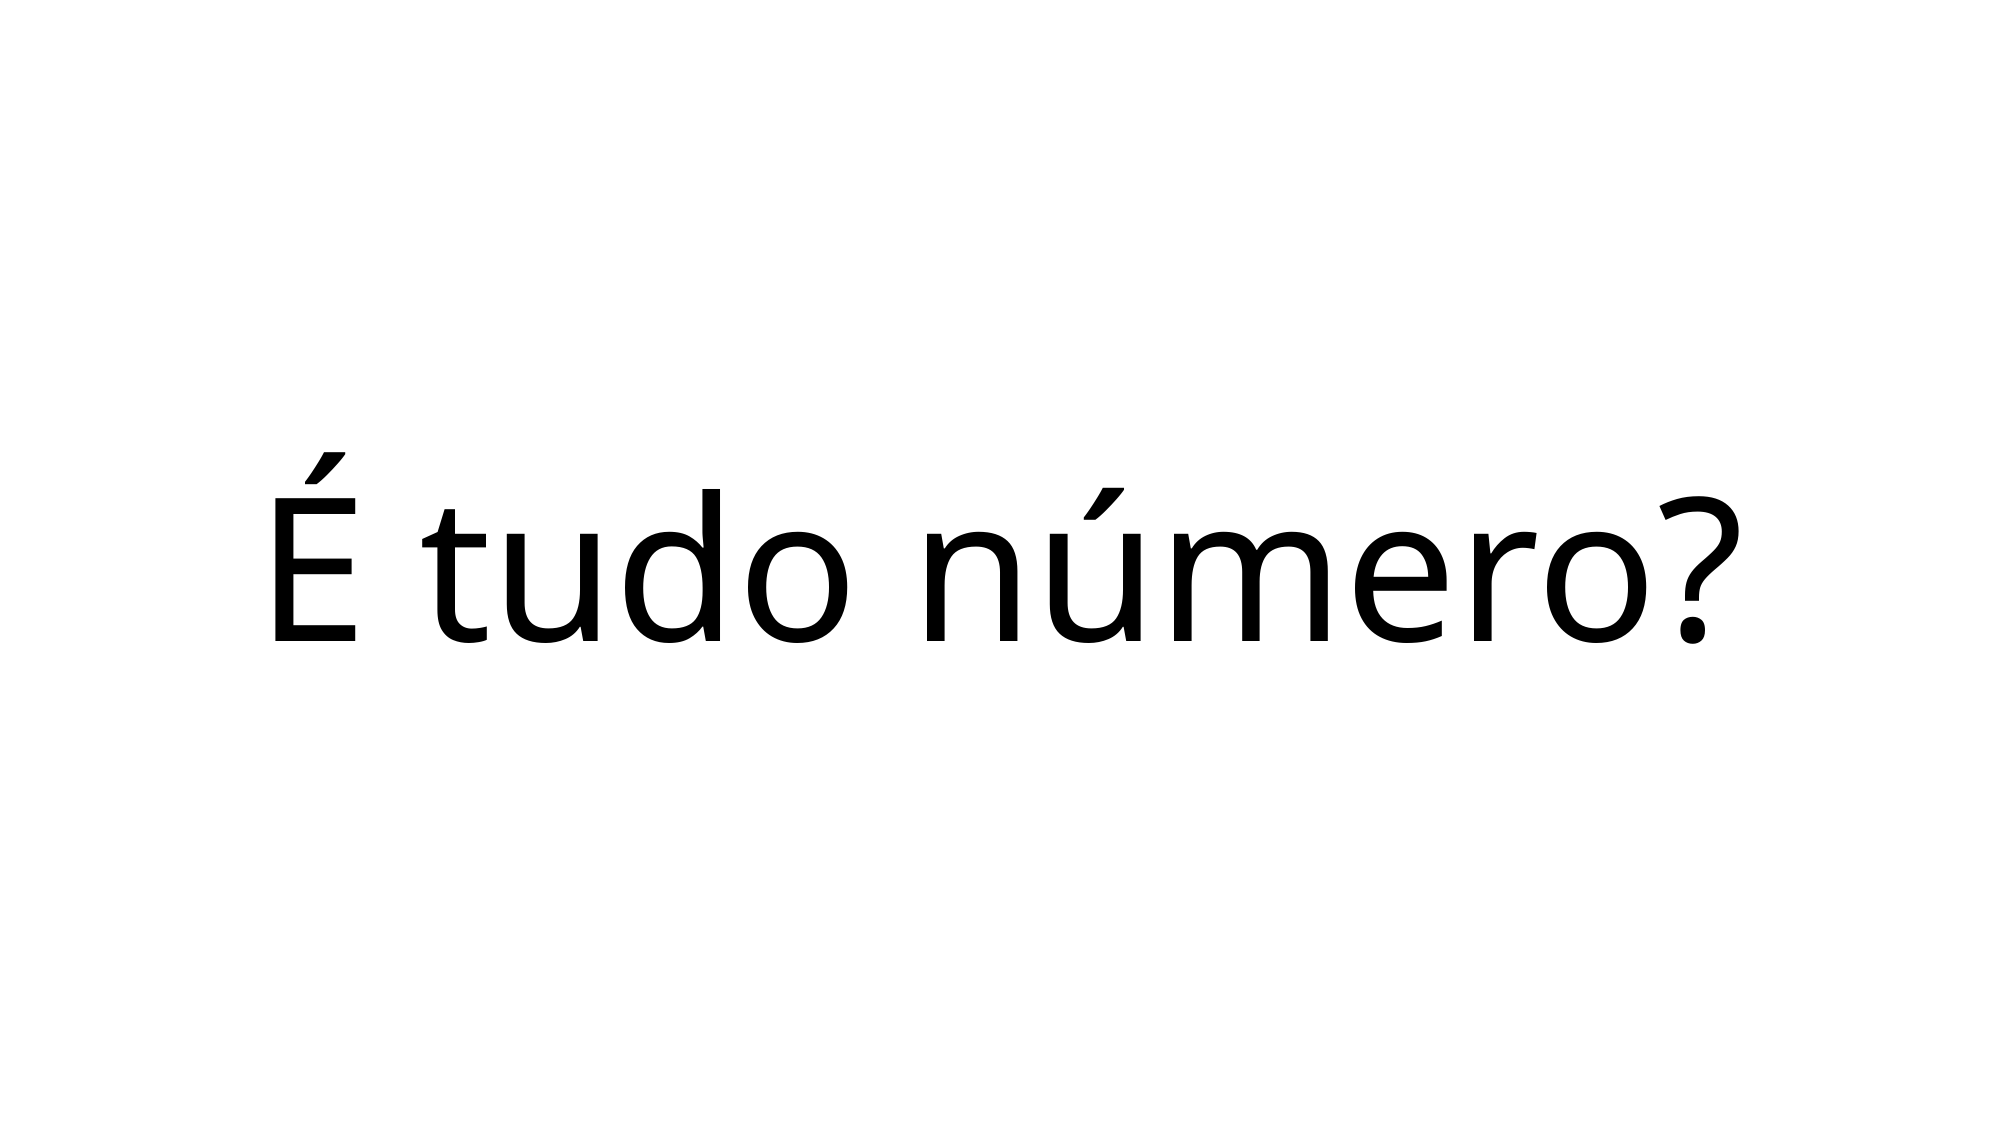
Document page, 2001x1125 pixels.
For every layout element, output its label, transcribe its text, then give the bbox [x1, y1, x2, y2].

text_box É tudo número? [241, 433, 1759, 689]
